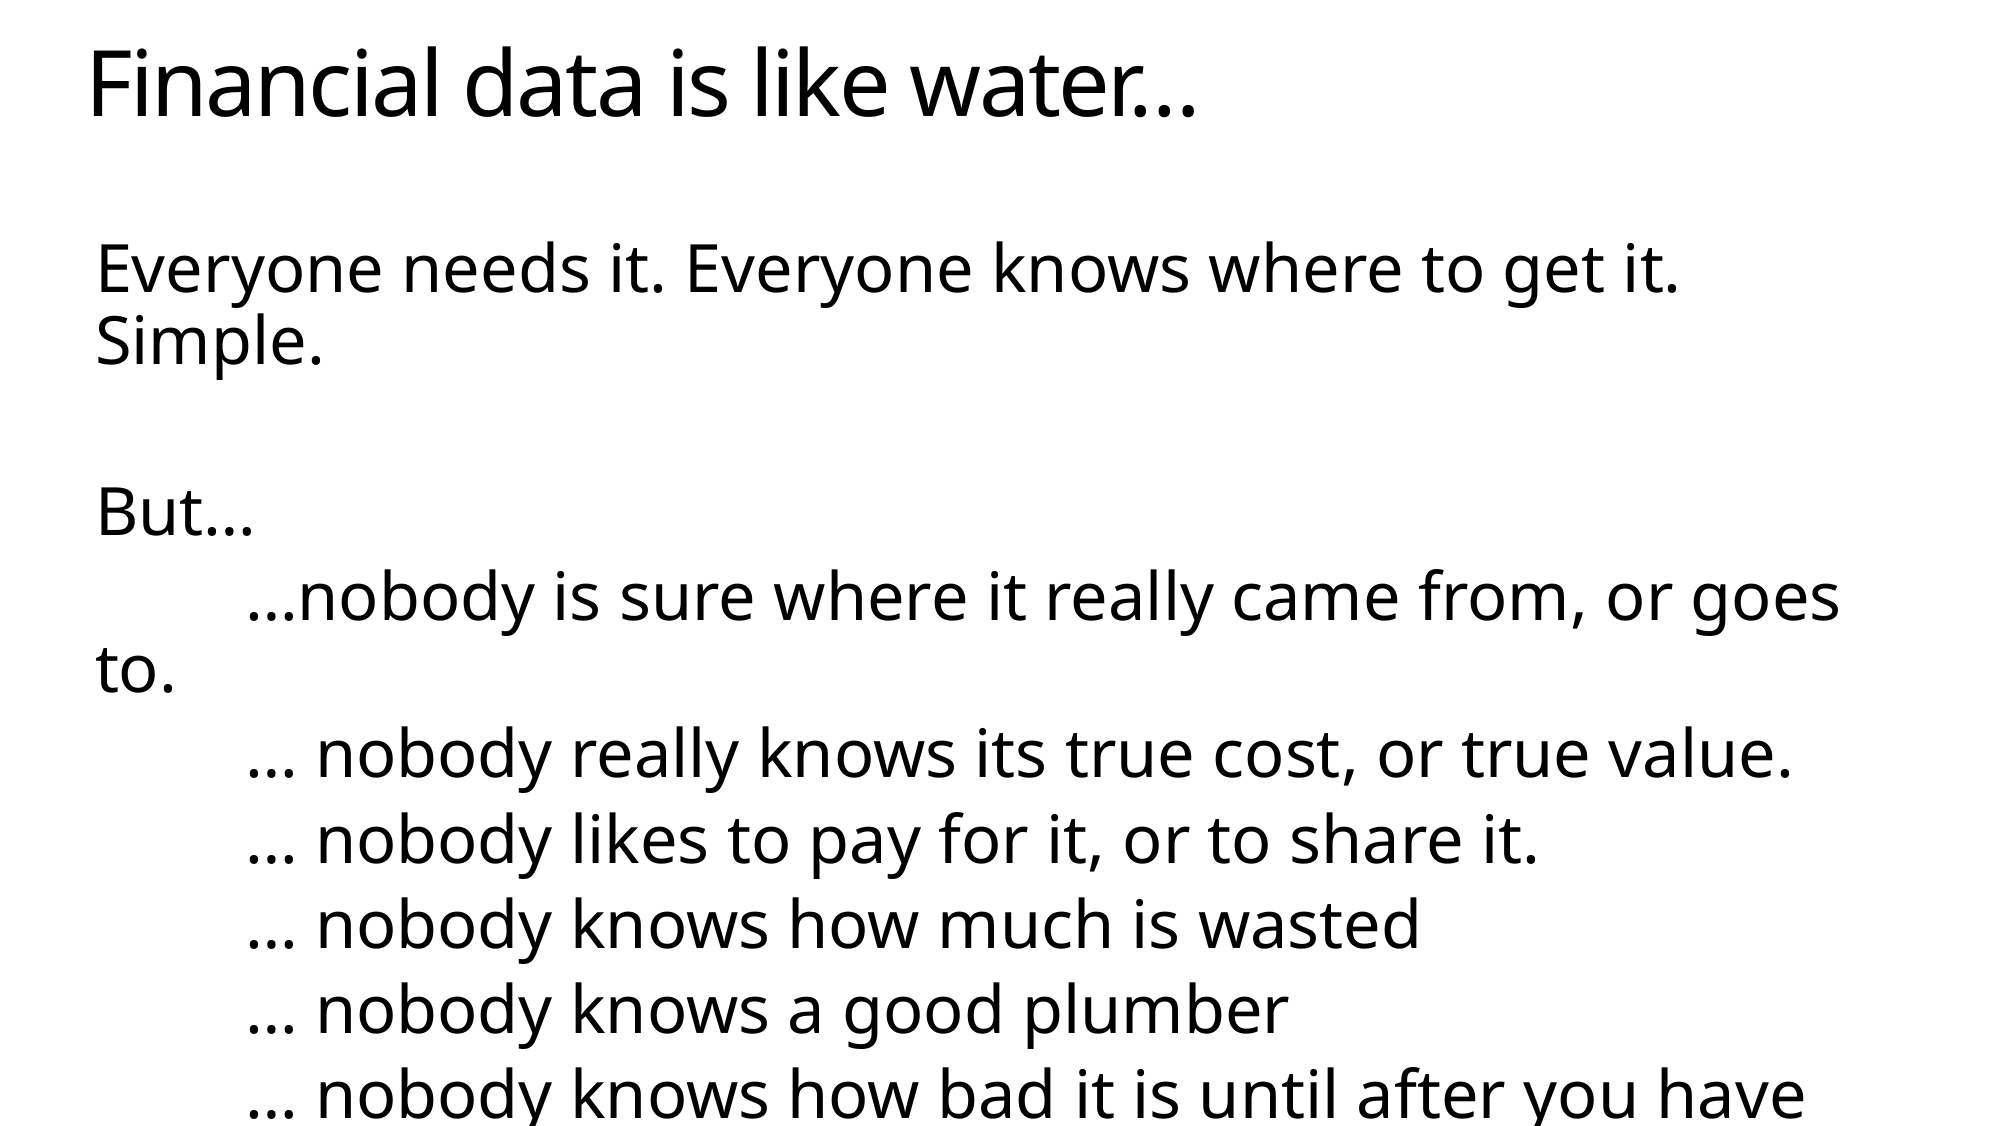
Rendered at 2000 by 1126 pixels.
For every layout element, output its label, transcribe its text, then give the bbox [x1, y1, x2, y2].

title Financial data is like water… [85, 37, 1914, 138]
list Everyone needs it. Everyone knows where to get it. Simple. But… …nobody is sure where it really came from, or goes to. … nobody really knows its true cost, or true value. … nobody likes to pay for it, or to share it. … nobody knows how much is wasted … nobody knows a good plumber … nobody knows how bad it is until after you have drunk it [94, 235, 1924, 1019]
